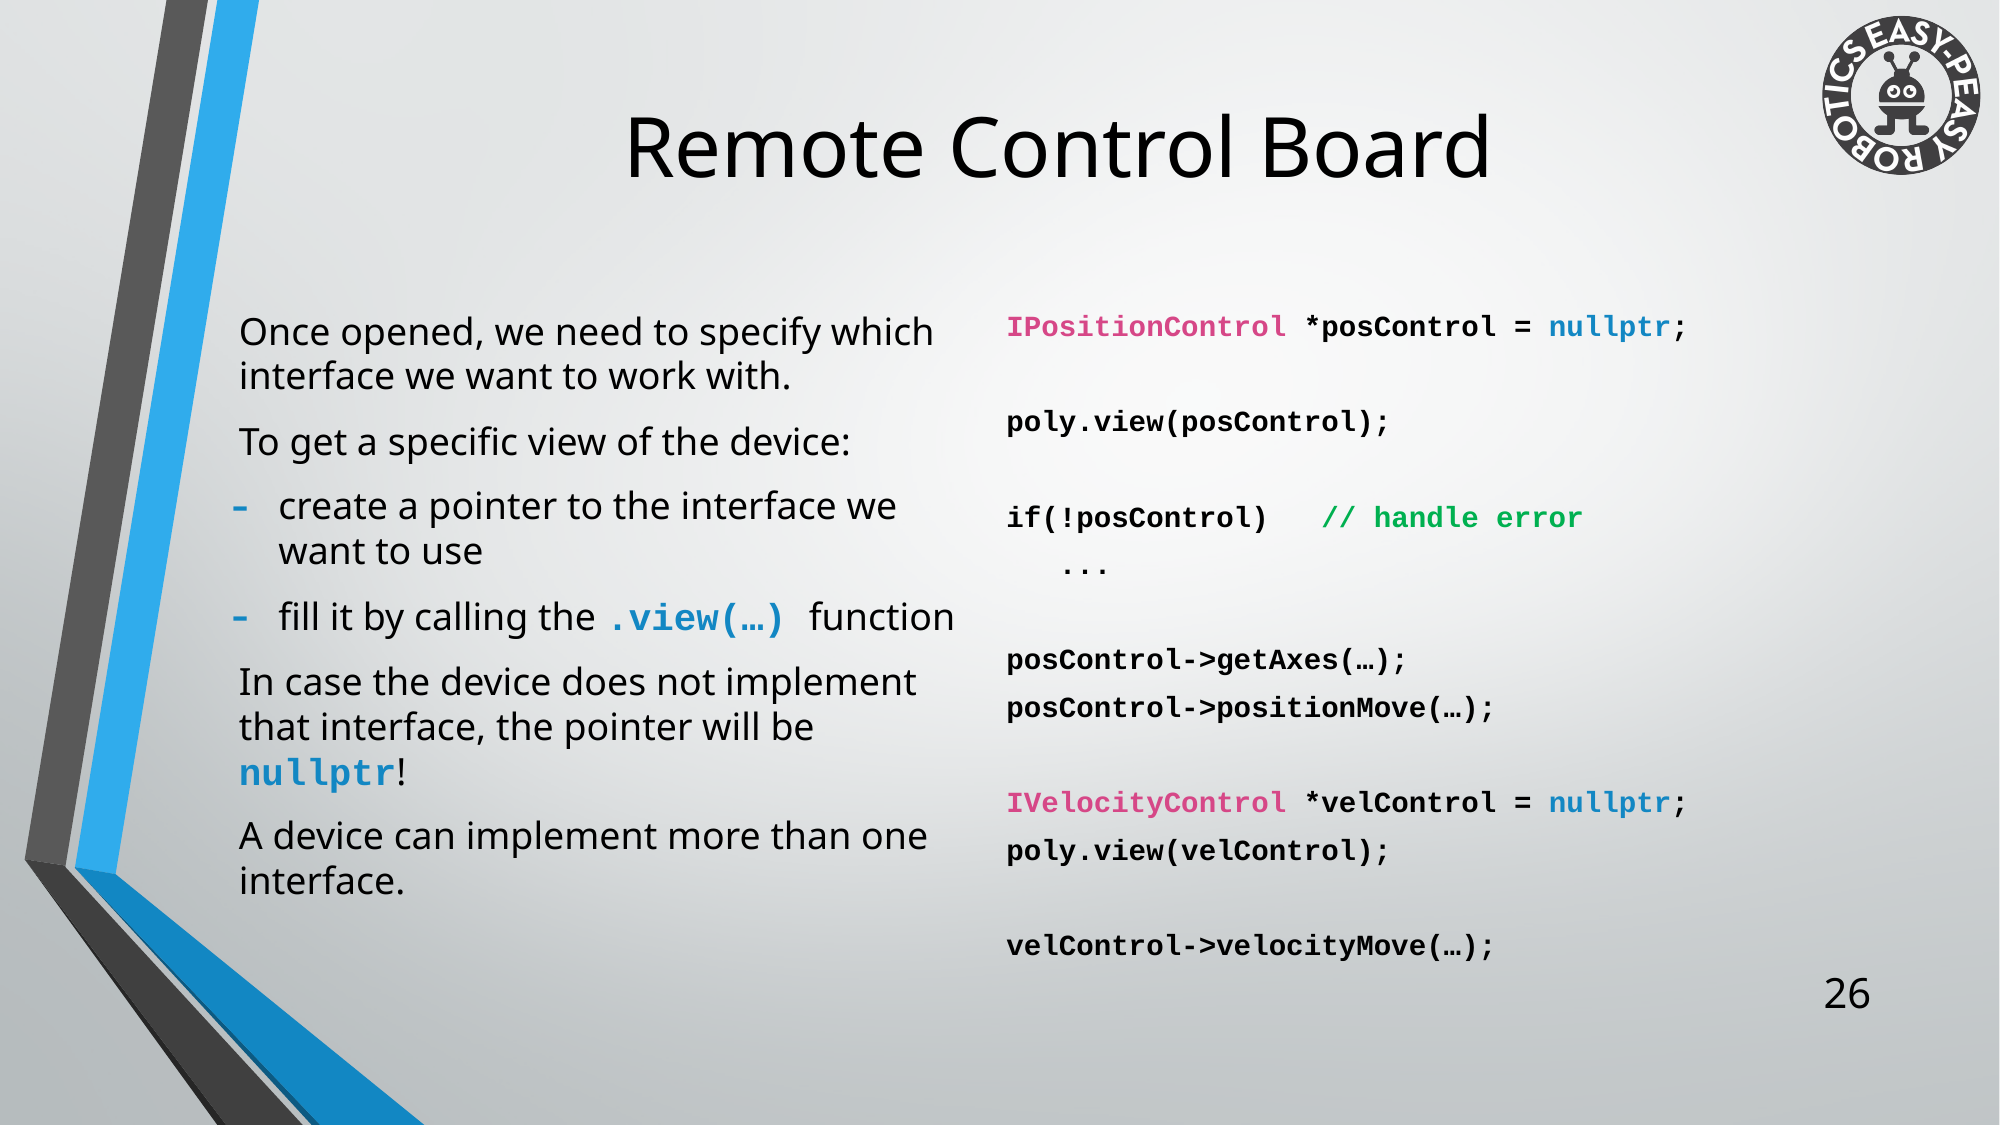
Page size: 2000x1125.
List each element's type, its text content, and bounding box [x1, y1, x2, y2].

list Once opened, we need to specify which interface we want to work with. To get a specific view of the device: create a pointer to the interface we want to use fill it by calling the .view(…) function In case the device does not implement that interface, the pointer will be nullptr! A device can implement more than one interface. [216, 299, 983, 988]
picture [1793, 0, 2000, 212]
slide_number 26 [1796, 965, 1887, 1025]
list IPositionControl *posControl = nullptr; poly.view(posControl); if(!posControl) // handle error ... posControl->getAxes(…); posControl->positionMove(…); IVelocityControl *velControl = nullptr; poly.view(velControl); velControl->velocityMove(…); [983, 299, 1863, 988]
text_box Remote Control Board [237, 0, 1881, 288]
